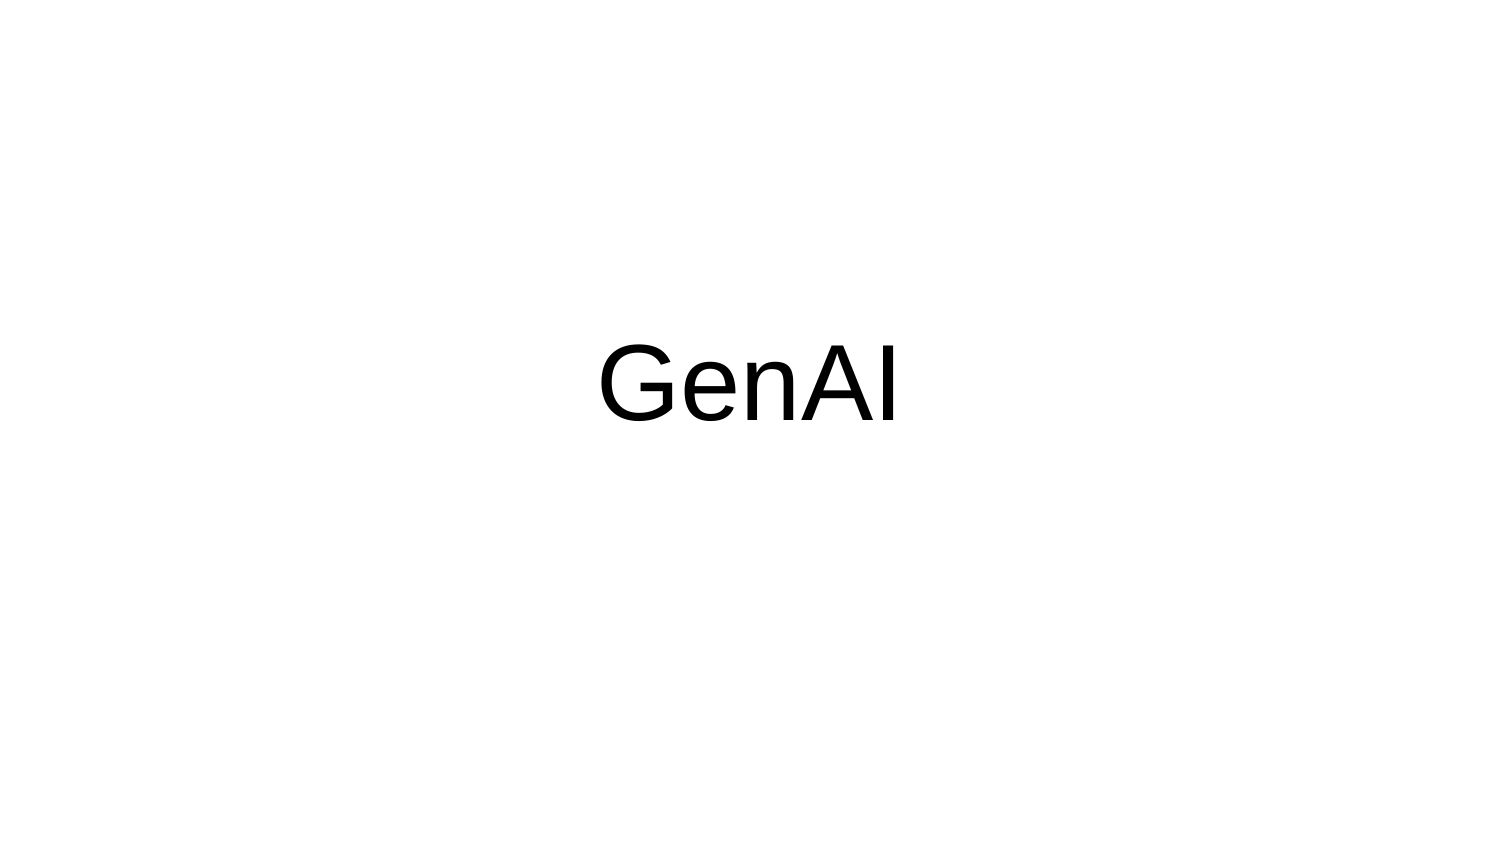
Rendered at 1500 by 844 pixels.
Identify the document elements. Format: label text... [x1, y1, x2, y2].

title GenAI [51, 122, 1449, 459]
